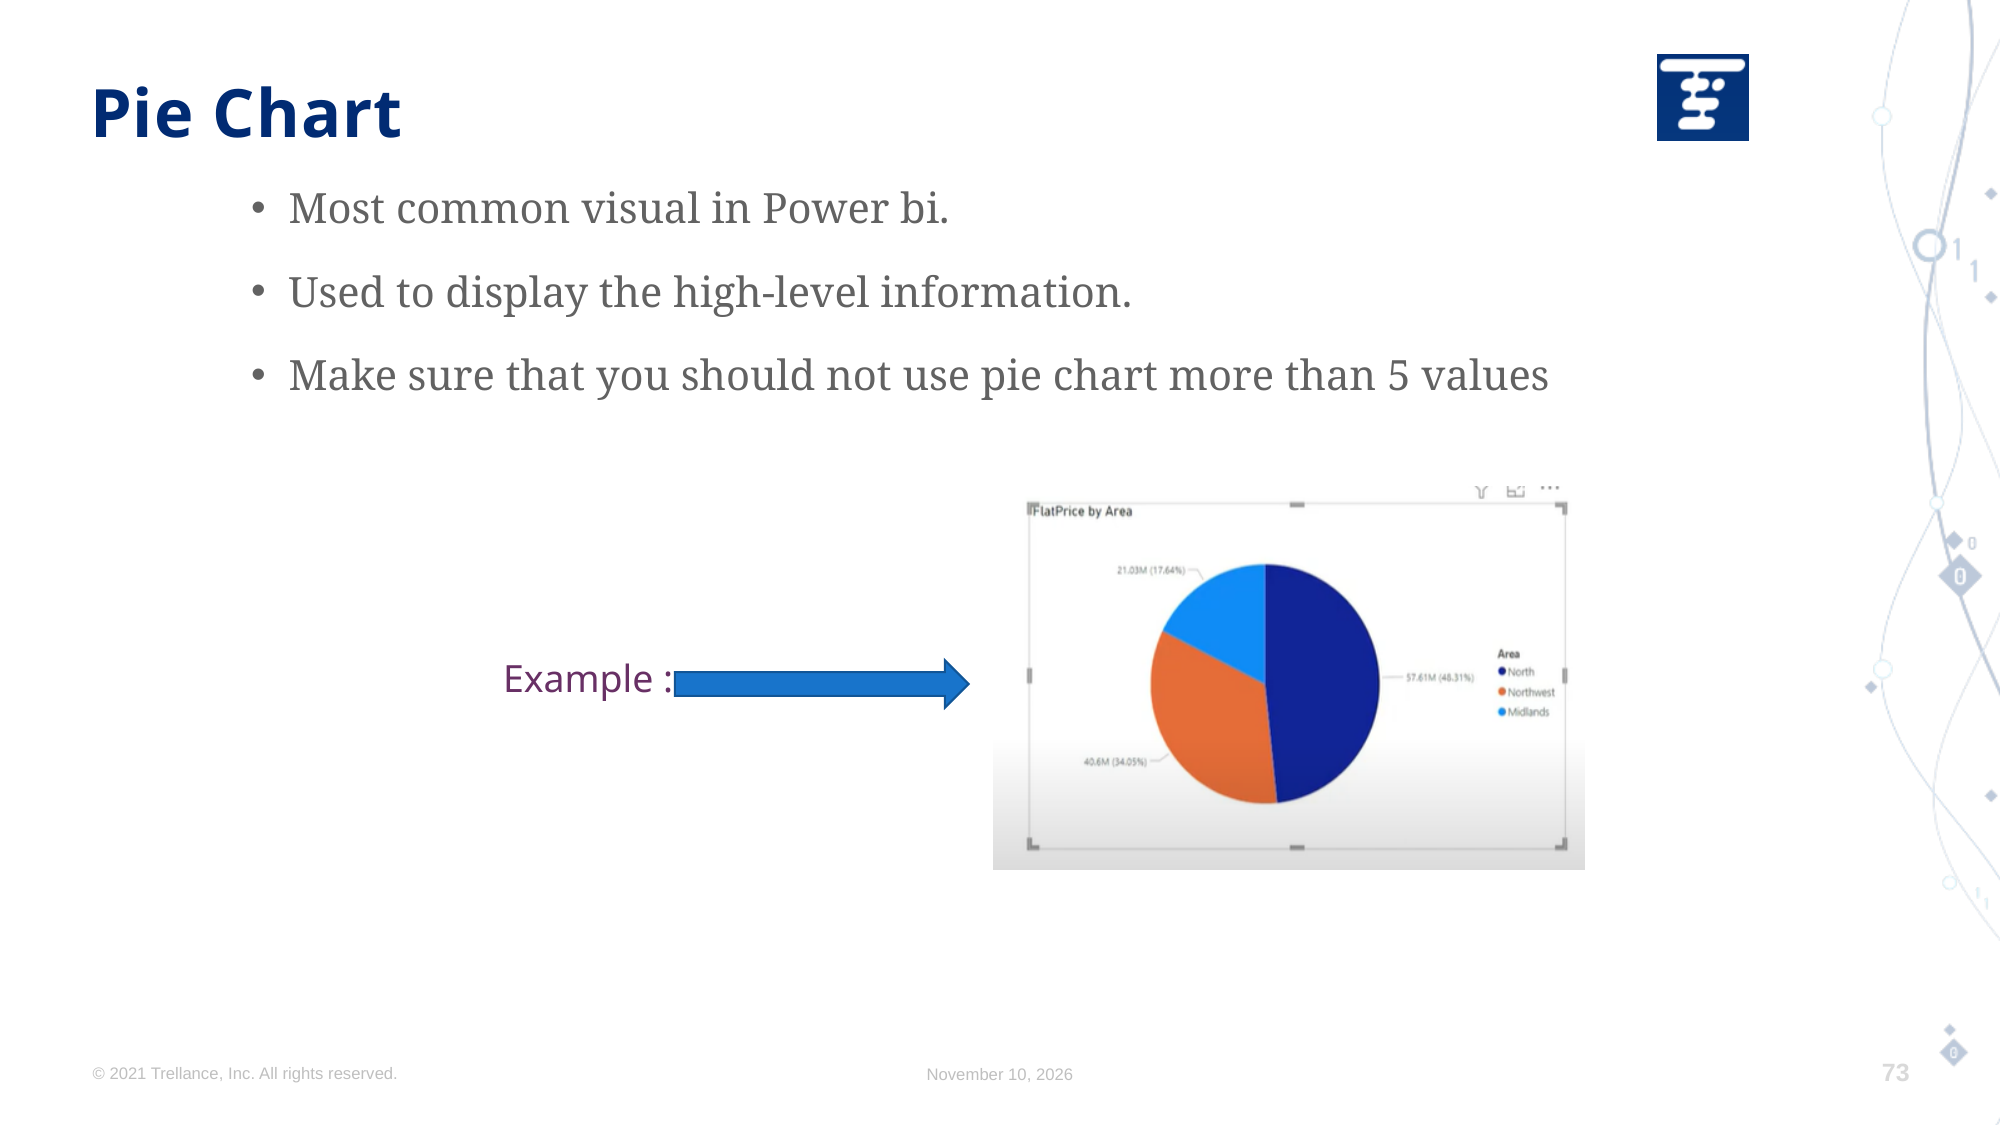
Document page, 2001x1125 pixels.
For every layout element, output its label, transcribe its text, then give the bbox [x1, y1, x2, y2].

title Pie Chart [90, 80, 597, 171]
picture [993, 486, 1586, 870]
list Most common visual in Power bi. Used to display the high-level information. Make sure that you should not use pie chart more than 5 values [251, 182, 1844, 1017]
footer © 2021 Trellance, Inc. All rights reserved. [77, 1042, 753, 1103]
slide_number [781, 1044, 1219, 1105]
picture [1657, 54, 1749, 141]
slide_number 73 [1843, 1049, 1925, 1103]
